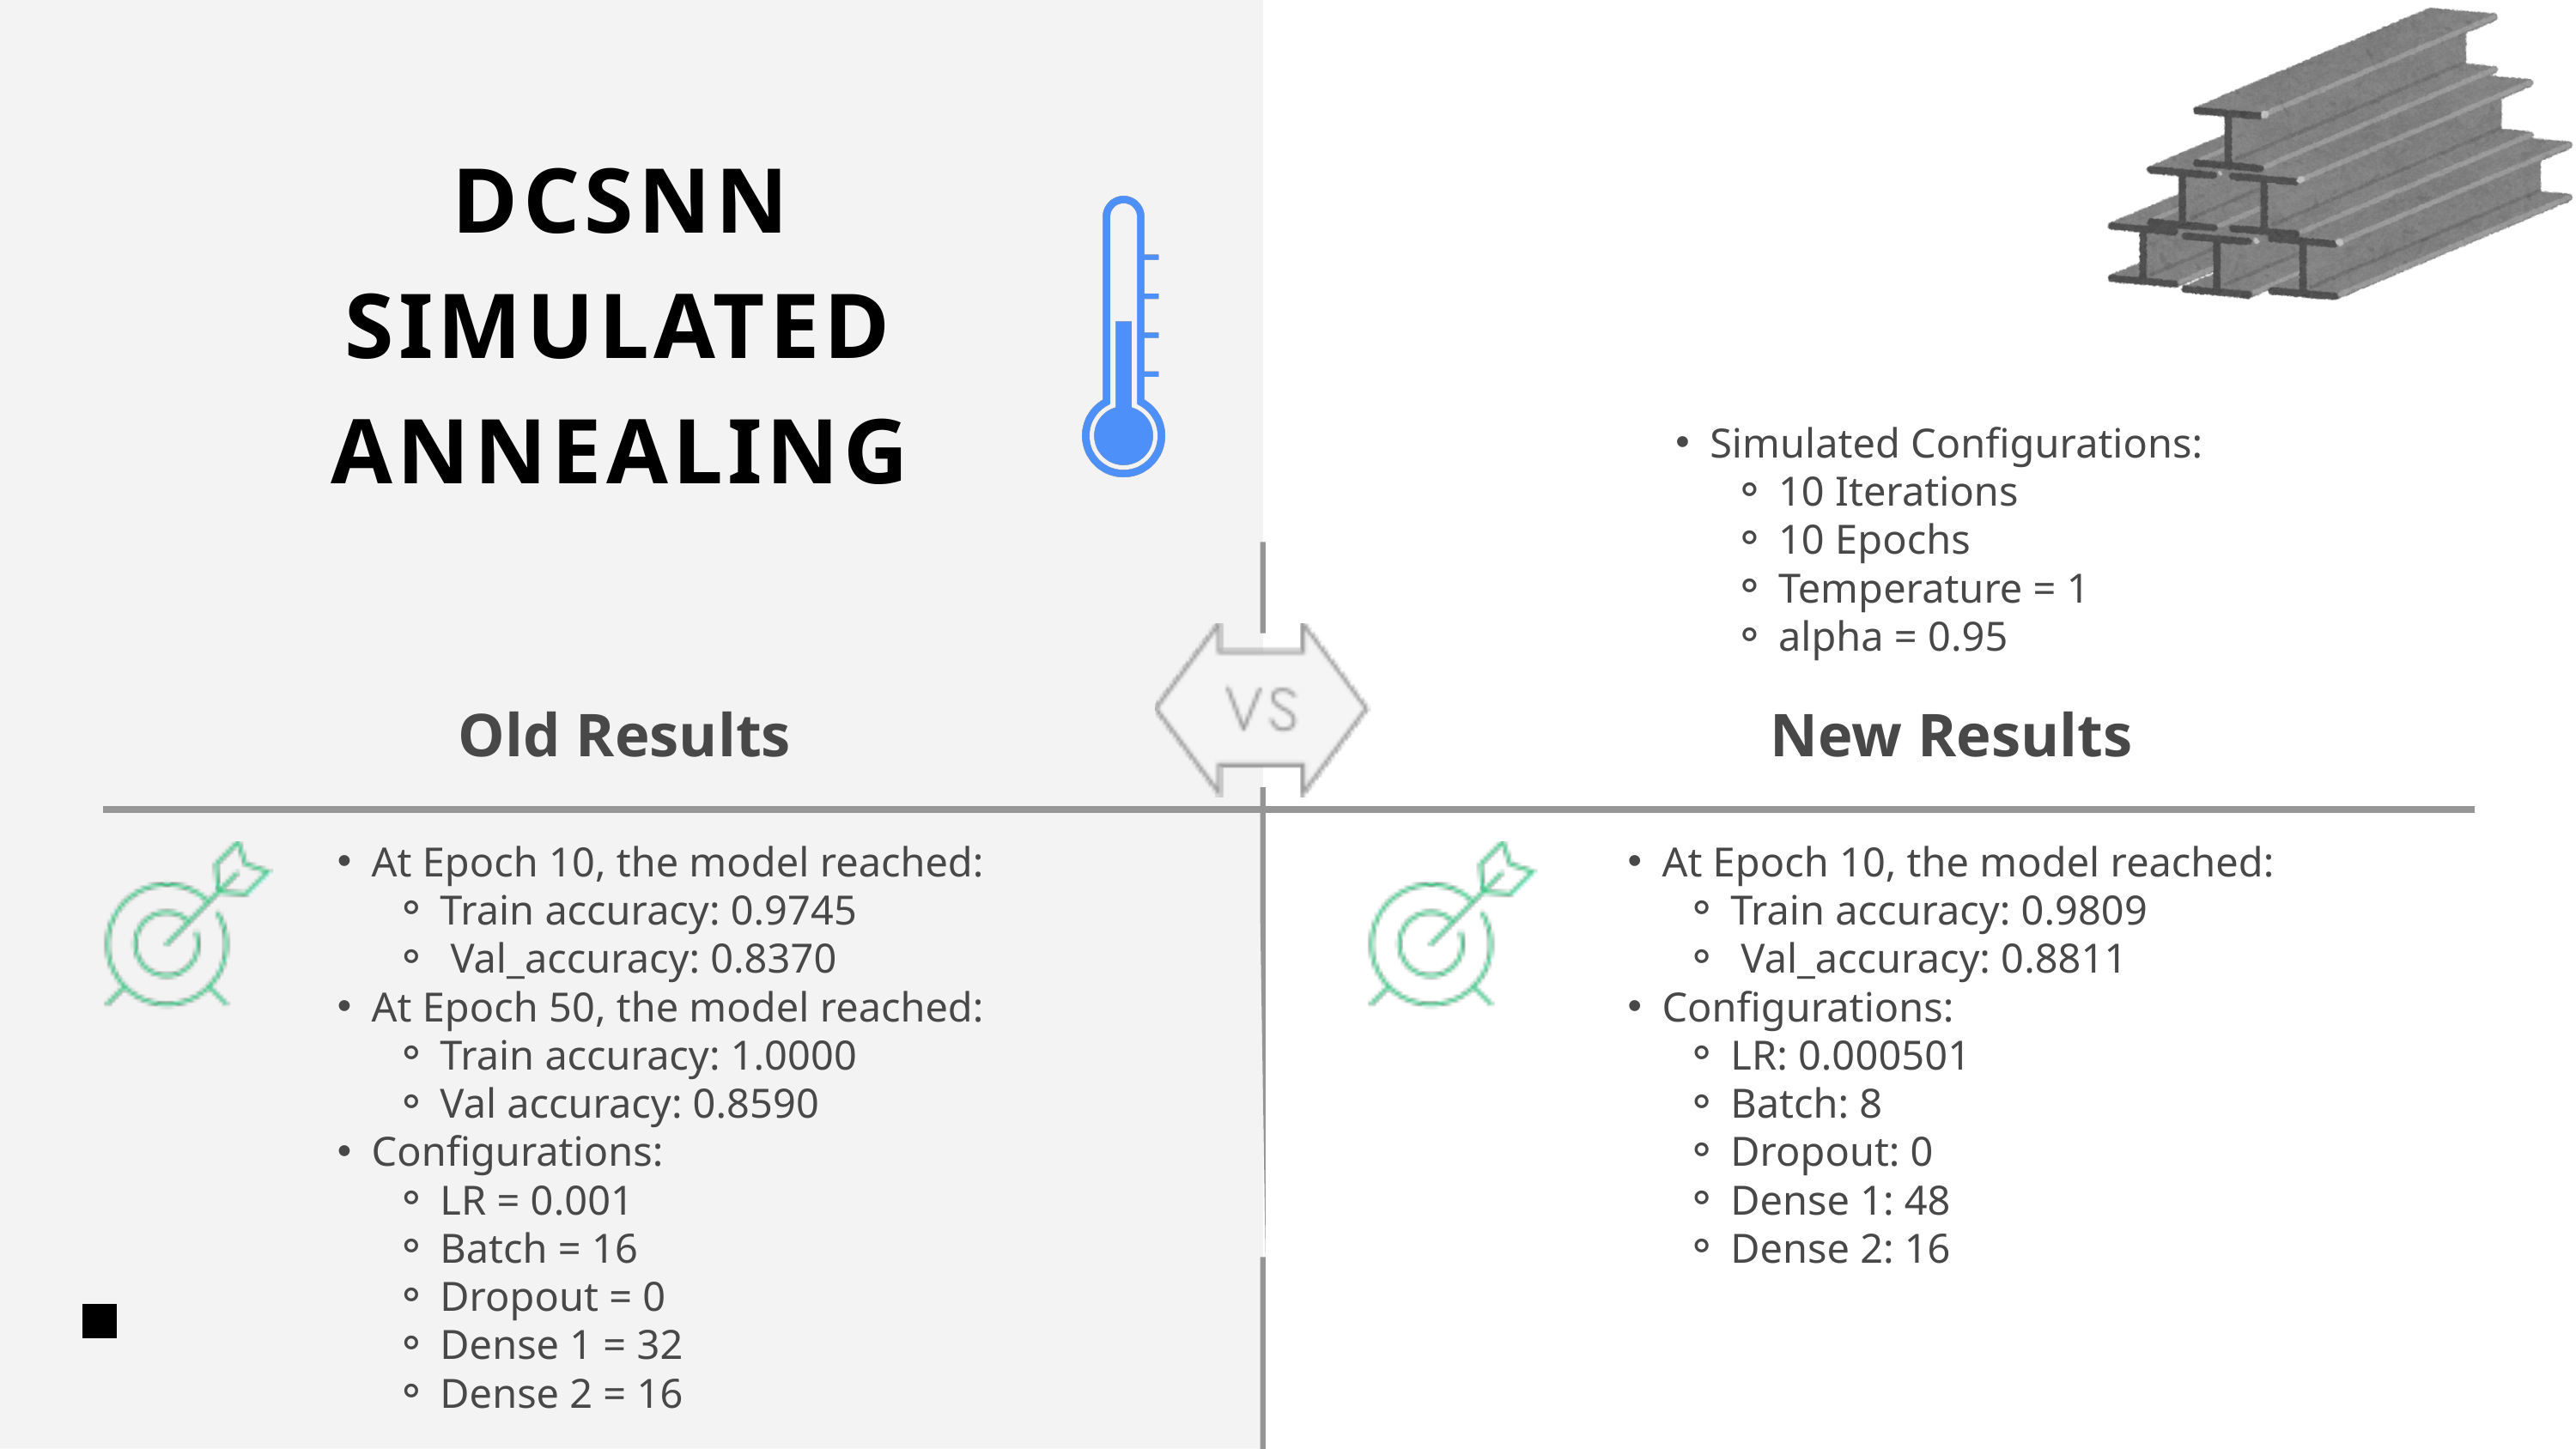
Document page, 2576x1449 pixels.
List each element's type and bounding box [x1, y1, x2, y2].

text_box [1364, 841, 1538, 1016]
text_box [0, 0, 1264, 1449]
text_box [82, 1303, 118, 1339]
text_box [1273, 805, 1765, 819]
text_box [302, 840, 1188, 1449]
text_box [2447, 805, 2479, 819]
text_box [1641, 421, 2527, 677]
text_box [458, 699, 1060, 840]
text_box [99, 805, 453, 819]
text_box [1593, 840, 2479, 1449]
text_box [1064, 805, 1255, 819]
text_box [2106, 6, 2573, 301]
text_box [1273, 623, 1371, 797]
text_box [1770, 699, 2444, 840]
text_box [1260, 539, 1270, 1449]
